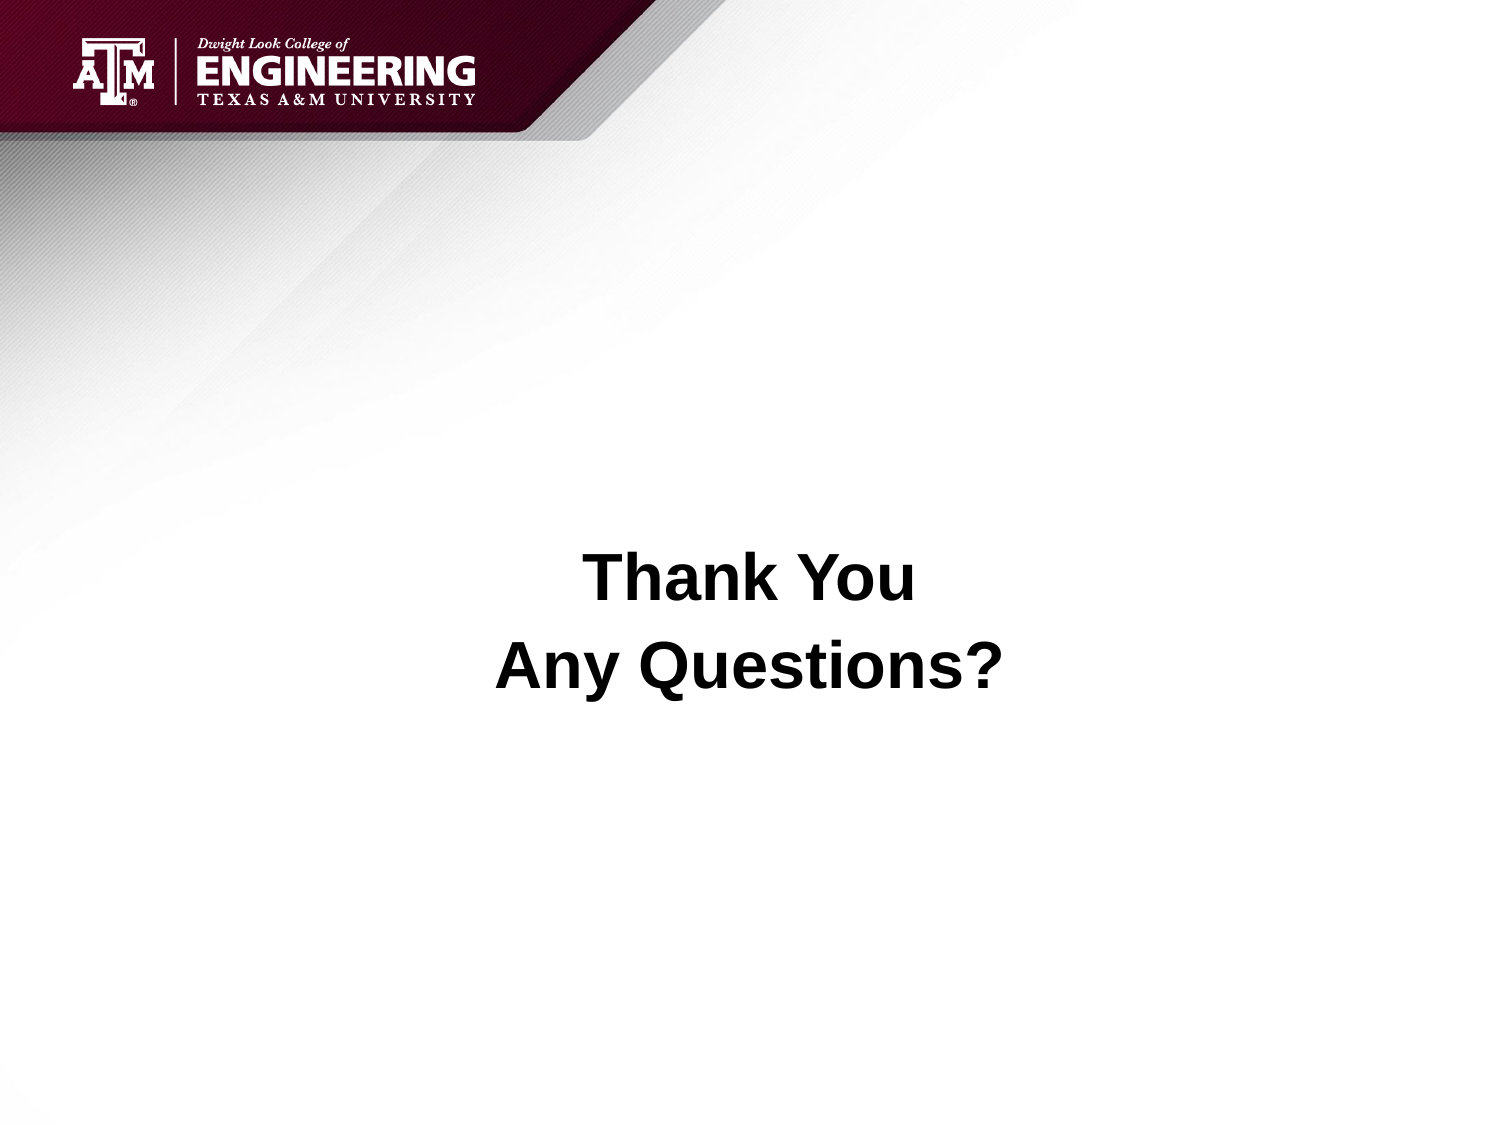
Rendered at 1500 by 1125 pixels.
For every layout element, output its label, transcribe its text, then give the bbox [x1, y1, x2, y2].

picture [0, 0, 1500, 1125]
list Thank You Any Questions? [75, 263, 1425, 933]
